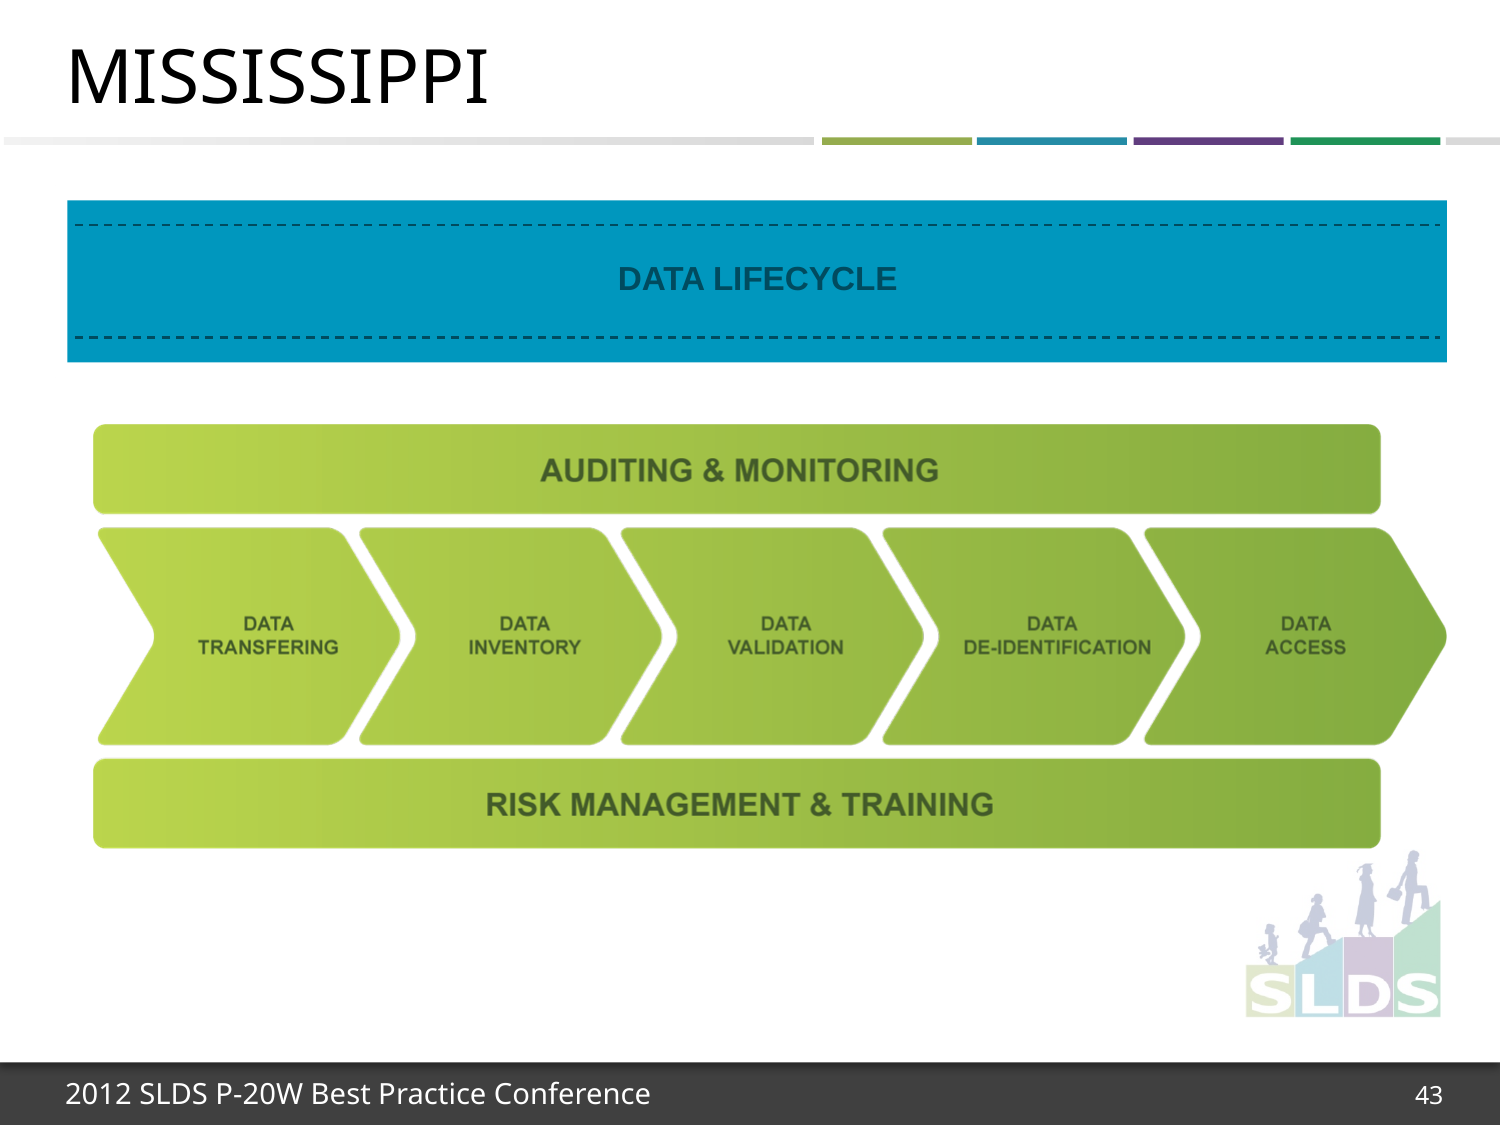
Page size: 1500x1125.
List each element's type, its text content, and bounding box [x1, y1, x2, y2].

slide_number 43 [1108, 1067, 1459, 1125]
text_box DATA LIFECYCLE [93, 249, 1422, 305]
text_box [67, 200, 1447, 363]
title Mississippi [50, 8, 1450, 138]
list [93, 424, 1448, 851]
